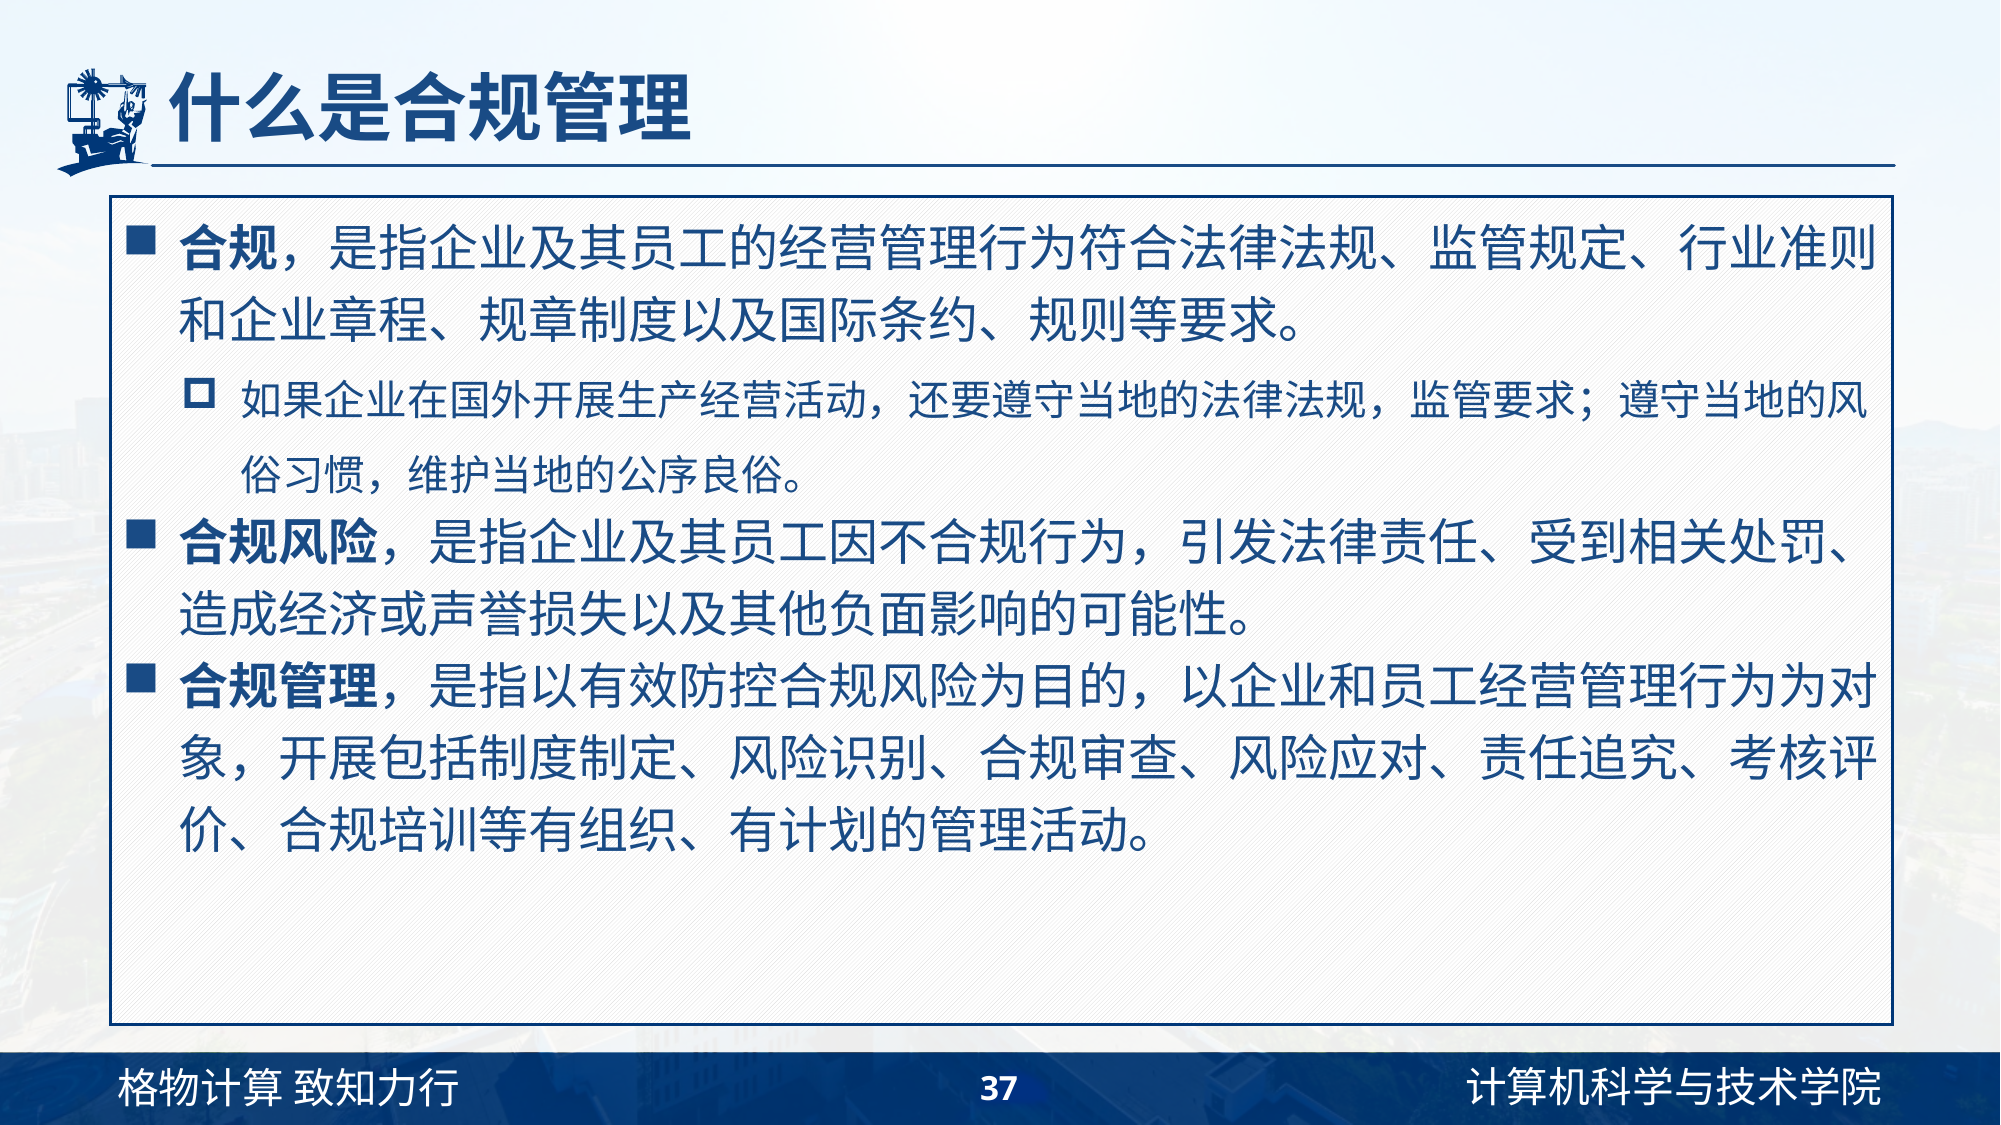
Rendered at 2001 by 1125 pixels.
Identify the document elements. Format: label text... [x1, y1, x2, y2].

list 合规，是指企业及其员工的经营管理行为符合法律法规、监管规定、行业准则和企业章程、规章制度以及国际条约、规则等要求。 如果企业在国外开展生产经营活动，还要遵守当地的法律法规，监管要求；遵守当地的风俗习惯，维护当地的公序良俗。 合规风险，是指企业及其员工因不合规行为，引发法律责任、受到相关处罚、造成经济或声誉损失以及其他负面影响的可能性。 合规管理，是指以有效防控合规风险为目的，以企业和员工经营管理行为为对象，开展包括制度制定、风险识别、合规审查、风险应对、责任追究、考核评价、合规培训等有组织、有计划的管理活动。 [109, 196, 1894, 1026]
title 什么是合规管理 [152, 56, 1893, 166]
slide_number 37 [947, 1059, 1050, 1120]
